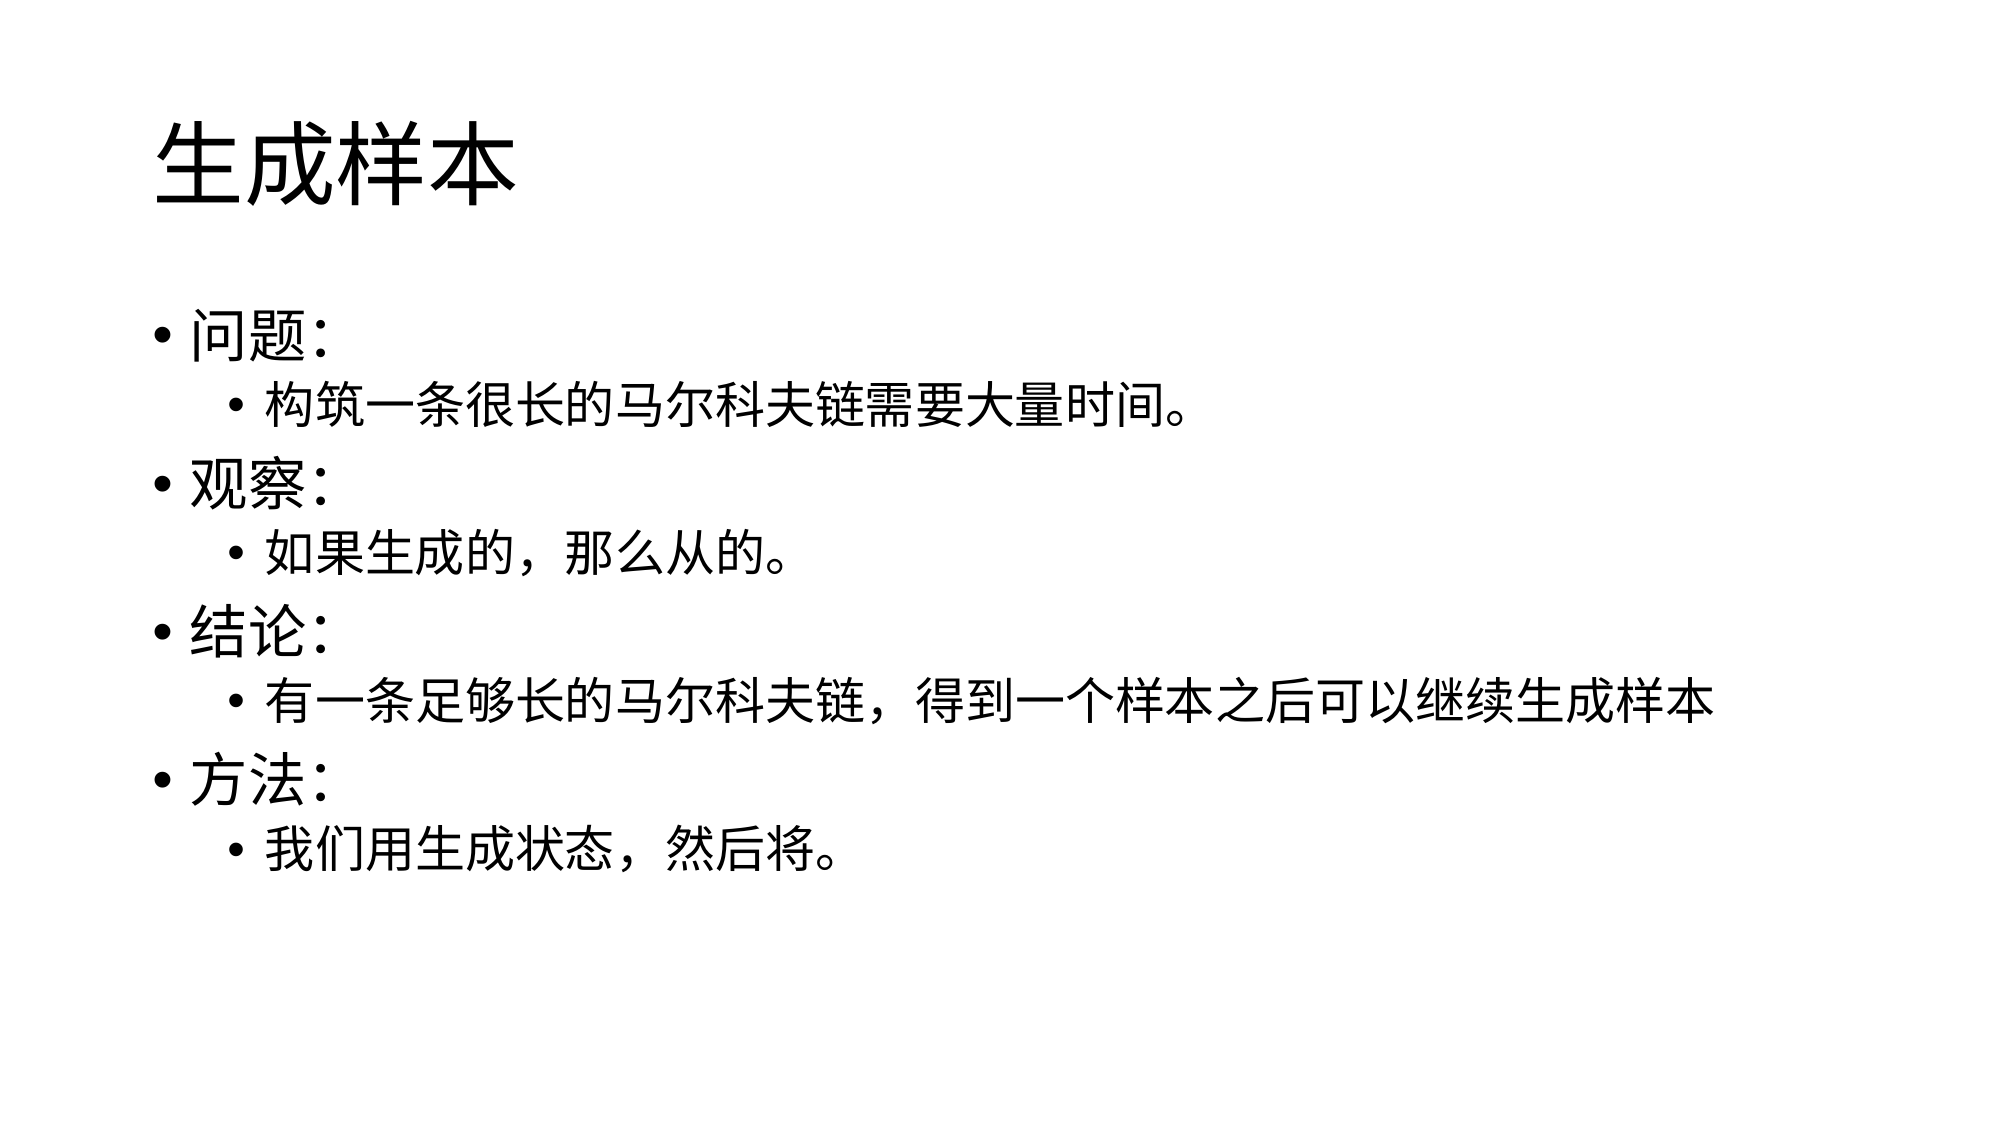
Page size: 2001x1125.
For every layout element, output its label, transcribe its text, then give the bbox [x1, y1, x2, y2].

title 生成样本 [137, 59, 1863, 278]
